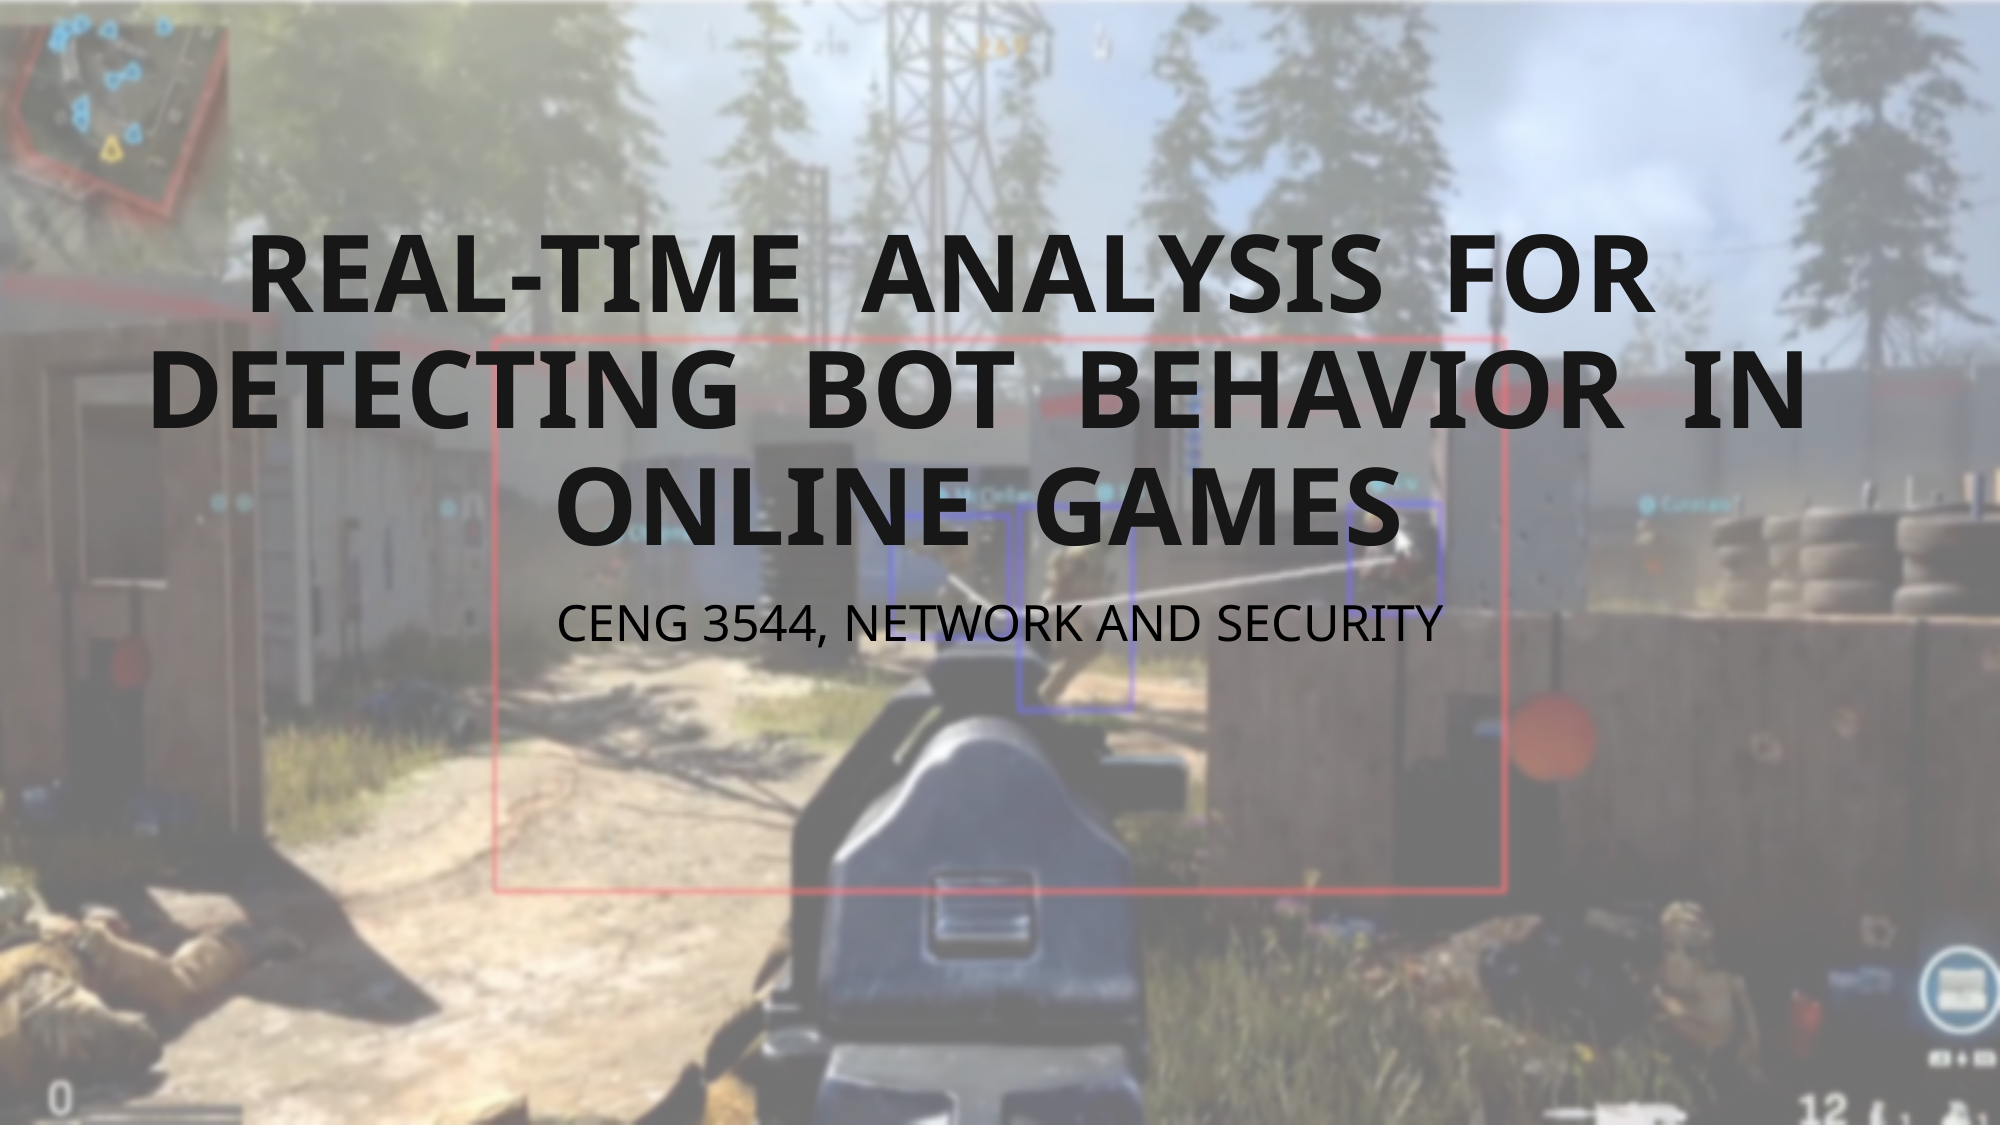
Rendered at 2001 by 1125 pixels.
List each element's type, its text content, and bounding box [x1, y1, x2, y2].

title REAL-TIME ANALYSIS FOR DETECTING BOT BEHAVIOR IN ONLINE GAMES [114, 51, 1842, 576]
subtitle CENG 3544, NETWORK AND SECURITY [249, 590, 1750, 863]
